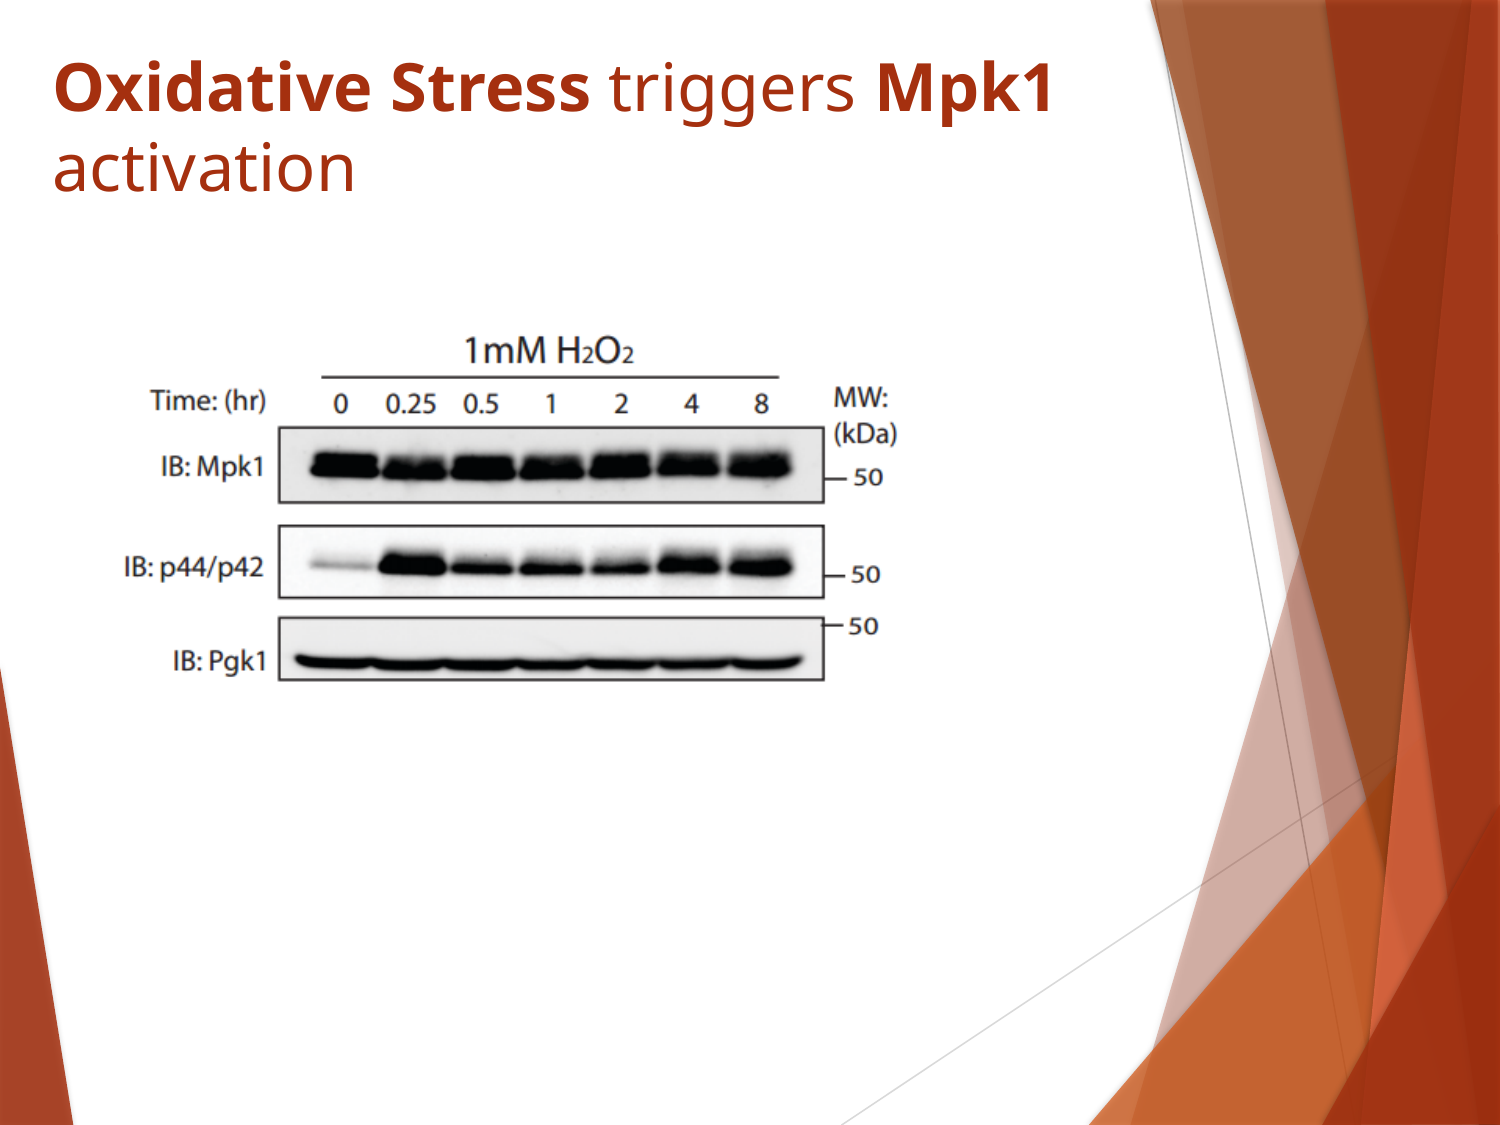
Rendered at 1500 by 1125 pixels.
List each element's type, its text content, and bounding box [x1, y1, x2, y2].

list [86, 299, 920, 699]
title Oxidative Stress triggers Mpk1 activation [37, 37, 1079, 255]
